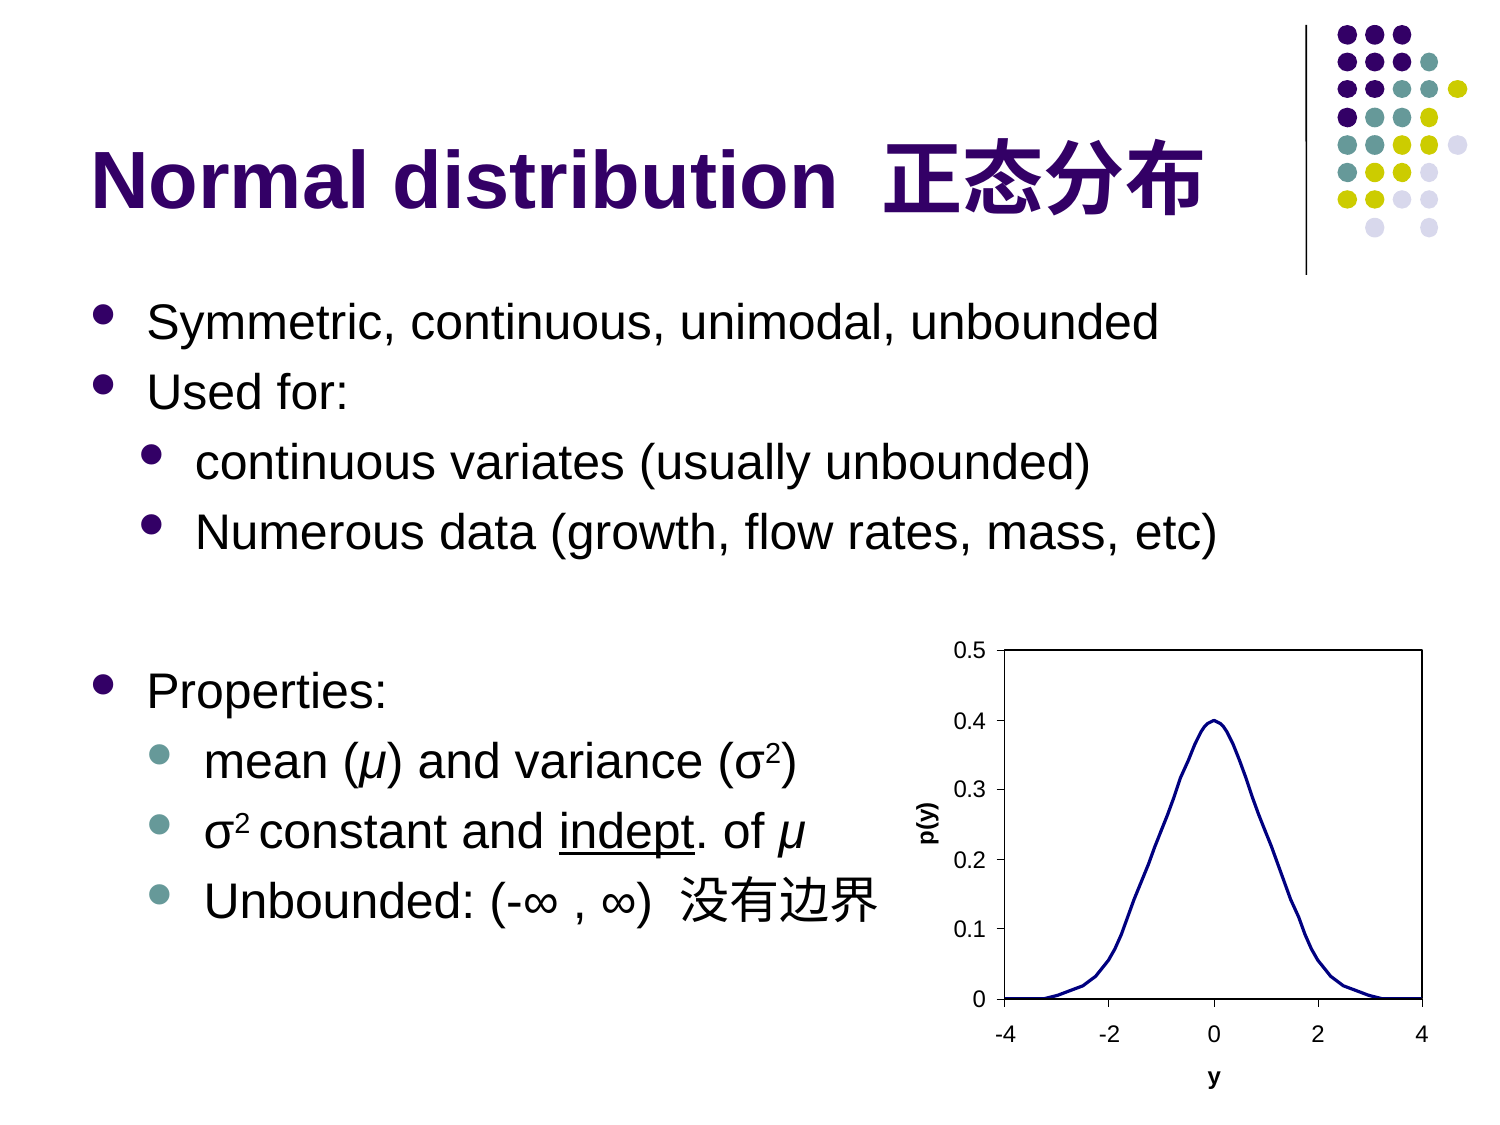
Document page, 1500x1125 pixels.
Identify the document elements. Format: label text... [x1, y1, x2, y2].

picture [879, 606, 1459, 1125]
title Normal distribution 正态分布 [75, 20, 1313, 233]
list Symmetric, continuous, unimodal, unbounded Used for: continuous variates (usually unbounded) Numerous data (growth, flow rates, mass, etc) Properties: mean (μ) and variance (σ2) σ2 constant and indept. of μ Unbounded: (-∞ , ∞) 没有边界 [75, 282, 1425, 1006]
